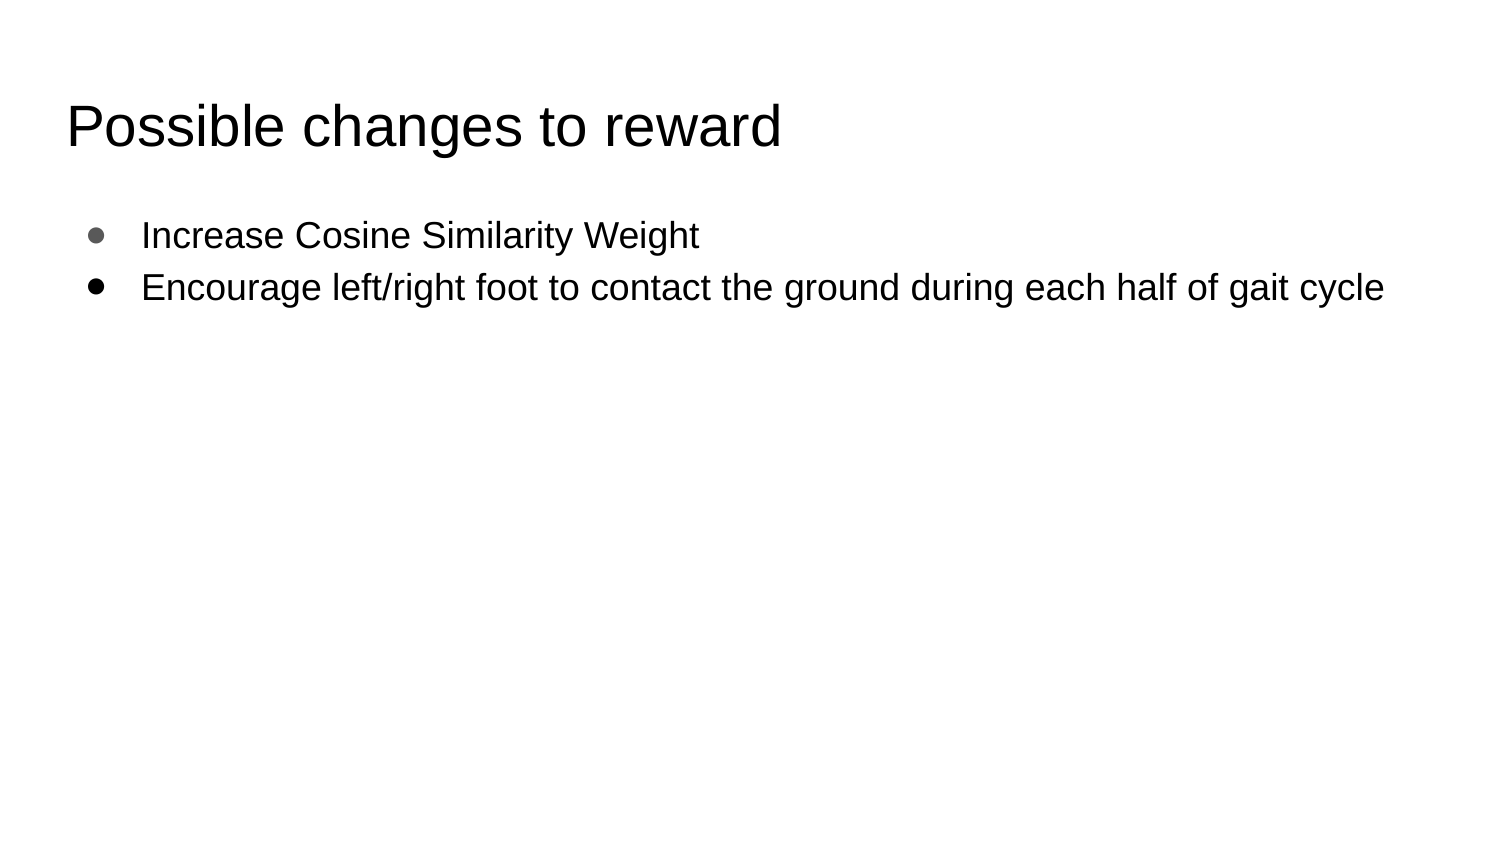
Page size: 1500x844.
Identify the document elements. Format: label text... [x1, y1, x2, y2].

list Increase Cosine Similarity Weight Encourage left/right foot to contact the ground during each half of gait cycle [51, 189, 1449, 750]
title Possible changes to reward [51, 72, 1449, 167]
